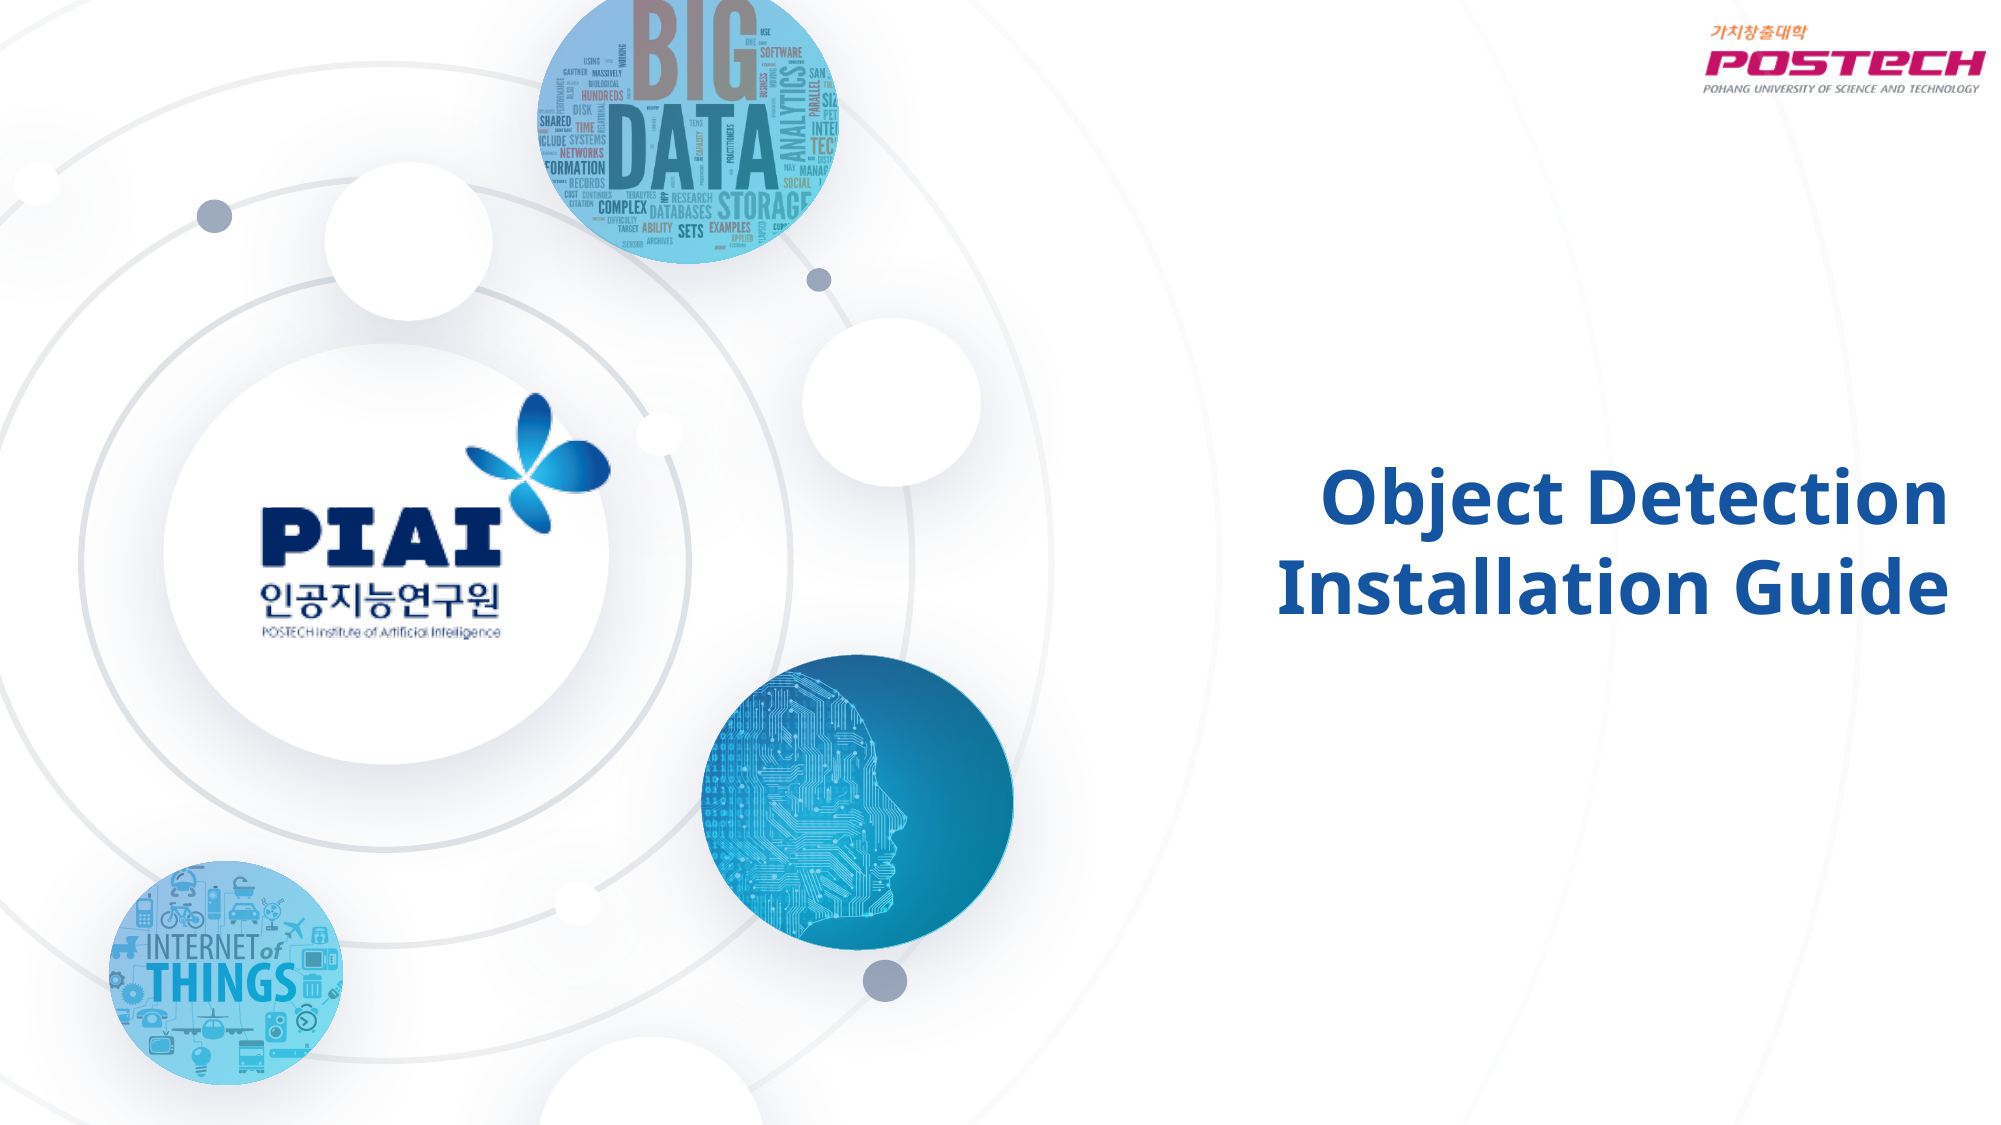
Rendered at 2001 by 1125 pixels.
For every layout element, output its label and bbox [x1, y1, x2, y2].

picture [171, 383, 713, 652]
text_box [0, 0, 2000, 1125]
